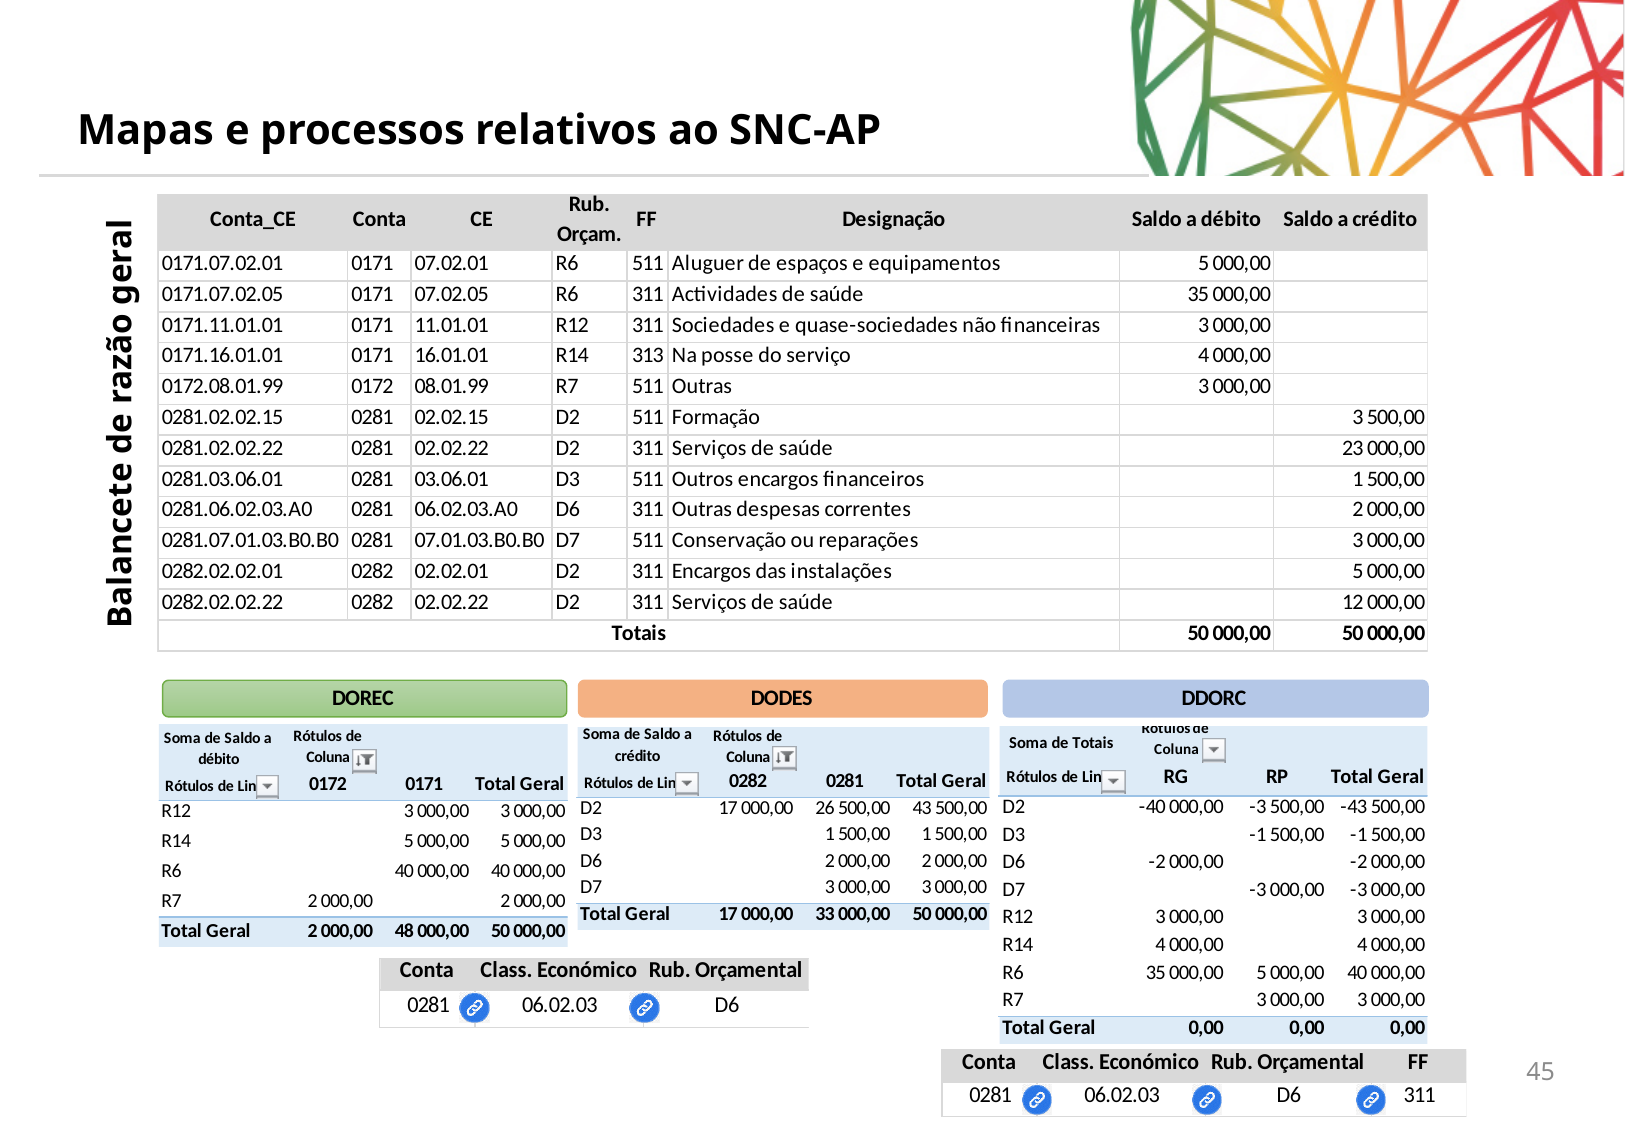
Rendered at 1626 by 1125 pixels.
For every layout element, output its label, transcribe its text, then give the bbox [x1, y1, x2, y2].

title Mapas e processos relativos ao SNC-AP [62, 87, 1563, 174]
slide_number 45 [1429, 1042, 1570, 1103]
picture [157, 193, 1468, 1118]
picture [1129, 0, 1625, 176]
text_box Balancete de razão geral [90, 173, 146, 674]
